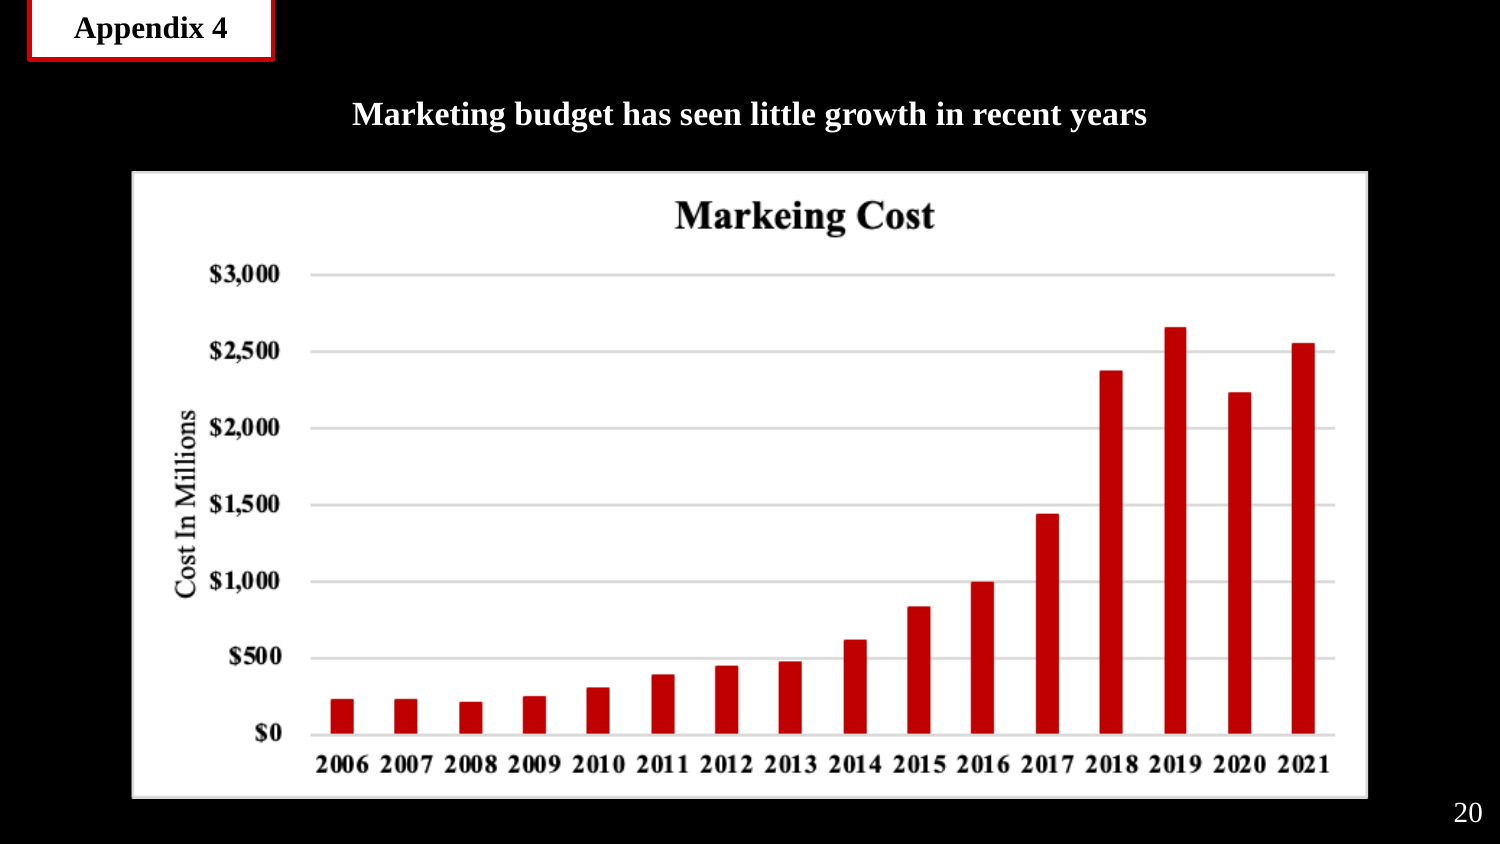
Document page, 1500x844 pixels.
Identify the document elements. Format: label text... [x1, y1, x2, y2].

picture [130, 171, 1370, 799]
text_box 20 [1436, 778, 1500, 843]
title Marketing budget has seen little growth in recent years [0, 77, 1500, 143]
text_box Appendix 4 [29, 0, 273, 60]
